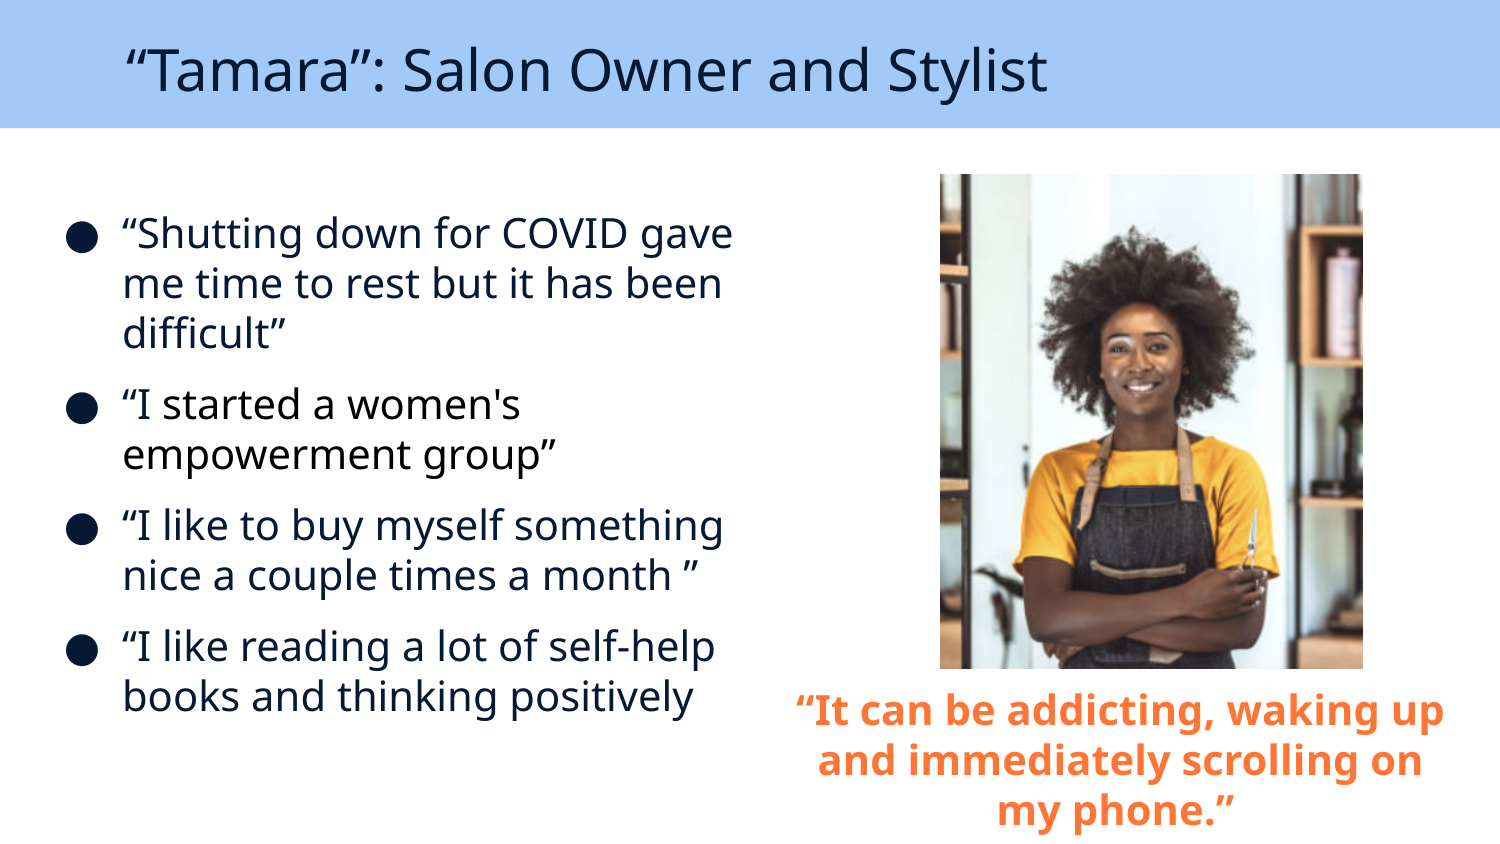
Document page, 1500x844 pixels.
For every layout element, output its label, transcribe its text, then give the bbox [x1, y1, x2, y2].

text_box “It can be addicting, waking up and immediately scrolling on my phone.” [778, 668, 1463, 844]
title “Tamara”: Salon Owner and Stylist [111, 18, 1271, 113]
picture [940, 174, 1364, 670]
list “Shutting down for COVID gave me time to rest but it has been difficult” “I started a women's empowerment group” “I like to buy myself something nice a couple times a month ” “I like reading a lot of self-help books and thinking positively [32, 123, 779, 775]
